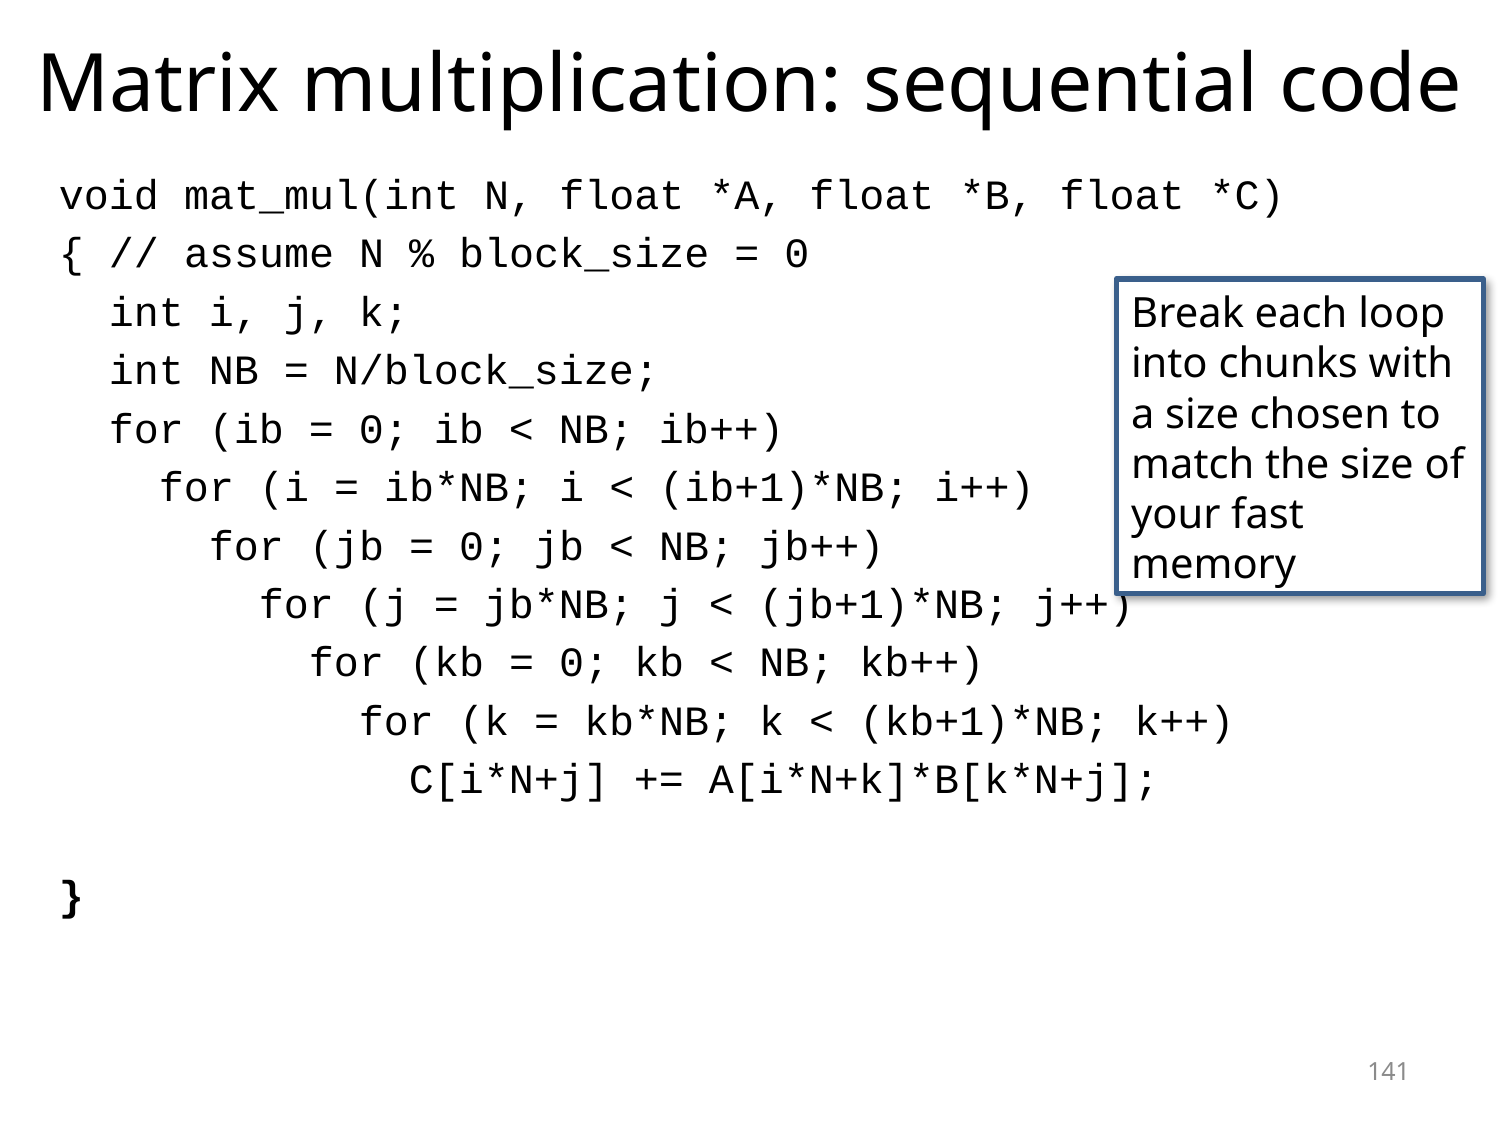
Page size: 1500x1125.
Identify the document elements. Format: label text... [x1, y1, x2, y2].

title Matrix multiplication: sequential code [17, 0, 1483, 173]
list void mat_mul(int N, float *A, float *B, float *C) { // assume N % block_size = 0 int i, j, k; int NB = N/block_size; for (ib = 0; ib < NB; ib++) for (i = ib*NB; i < (ib+1)*NB; i++) for (jb = 0; jb < NB; jb++) for (j = jb*NB; j < (jb+1)*NB; j++) for (kb = 0; kb < NB; kb++) for (k = kb*NB; k < (kb+1)*NB; k++) C[i*N+j] += A[i*N+k]*B[k*N+j]; } [43, 160, 1500, 1084]
slide_number 141 [1074, 1042, 1425, 1103]
text_box Break each loop into chunks with a size chosen to match the size of your fast memory [1116, 278, 1484, 594]
